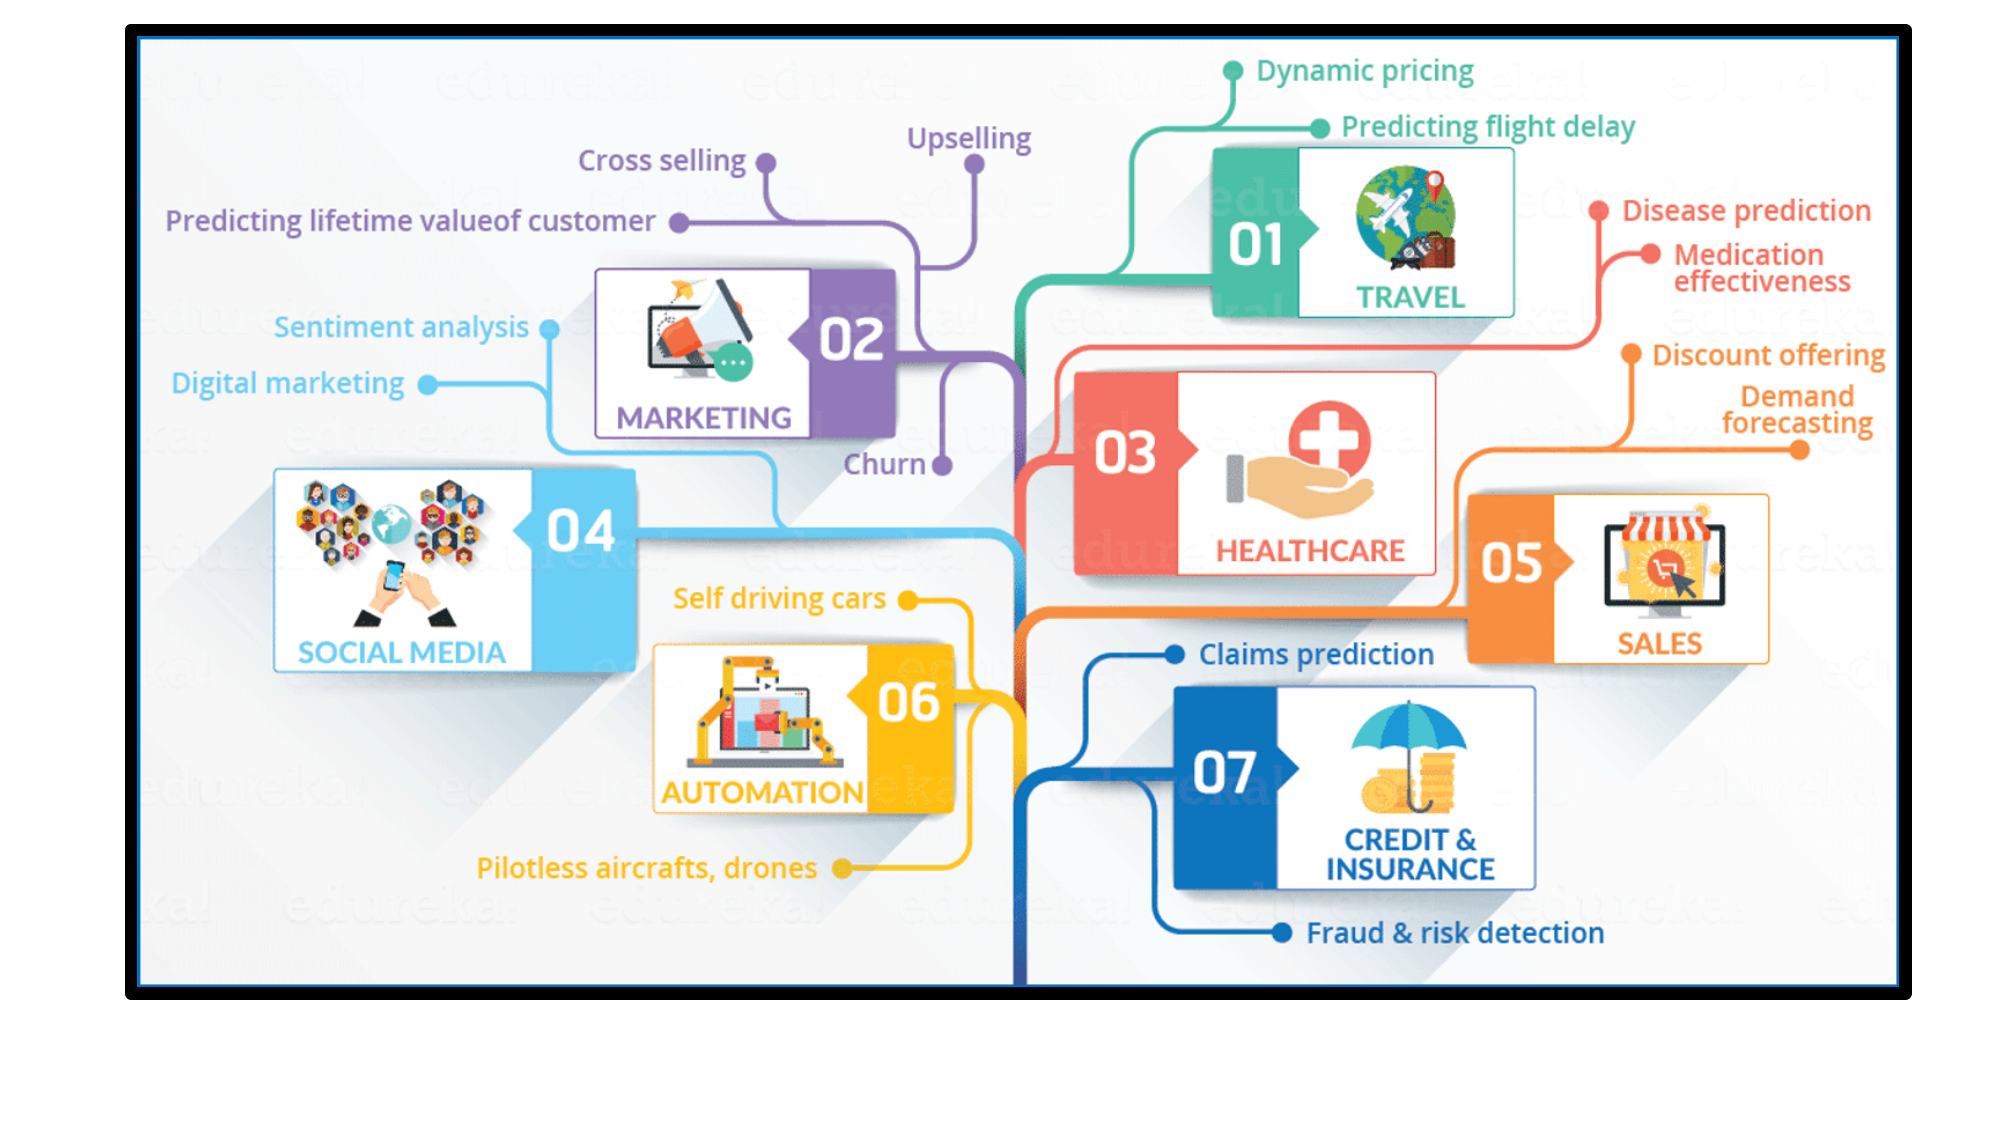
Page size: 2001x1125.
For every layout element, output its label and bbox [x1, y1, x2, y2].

picture [137, 36, 1900, 988]
